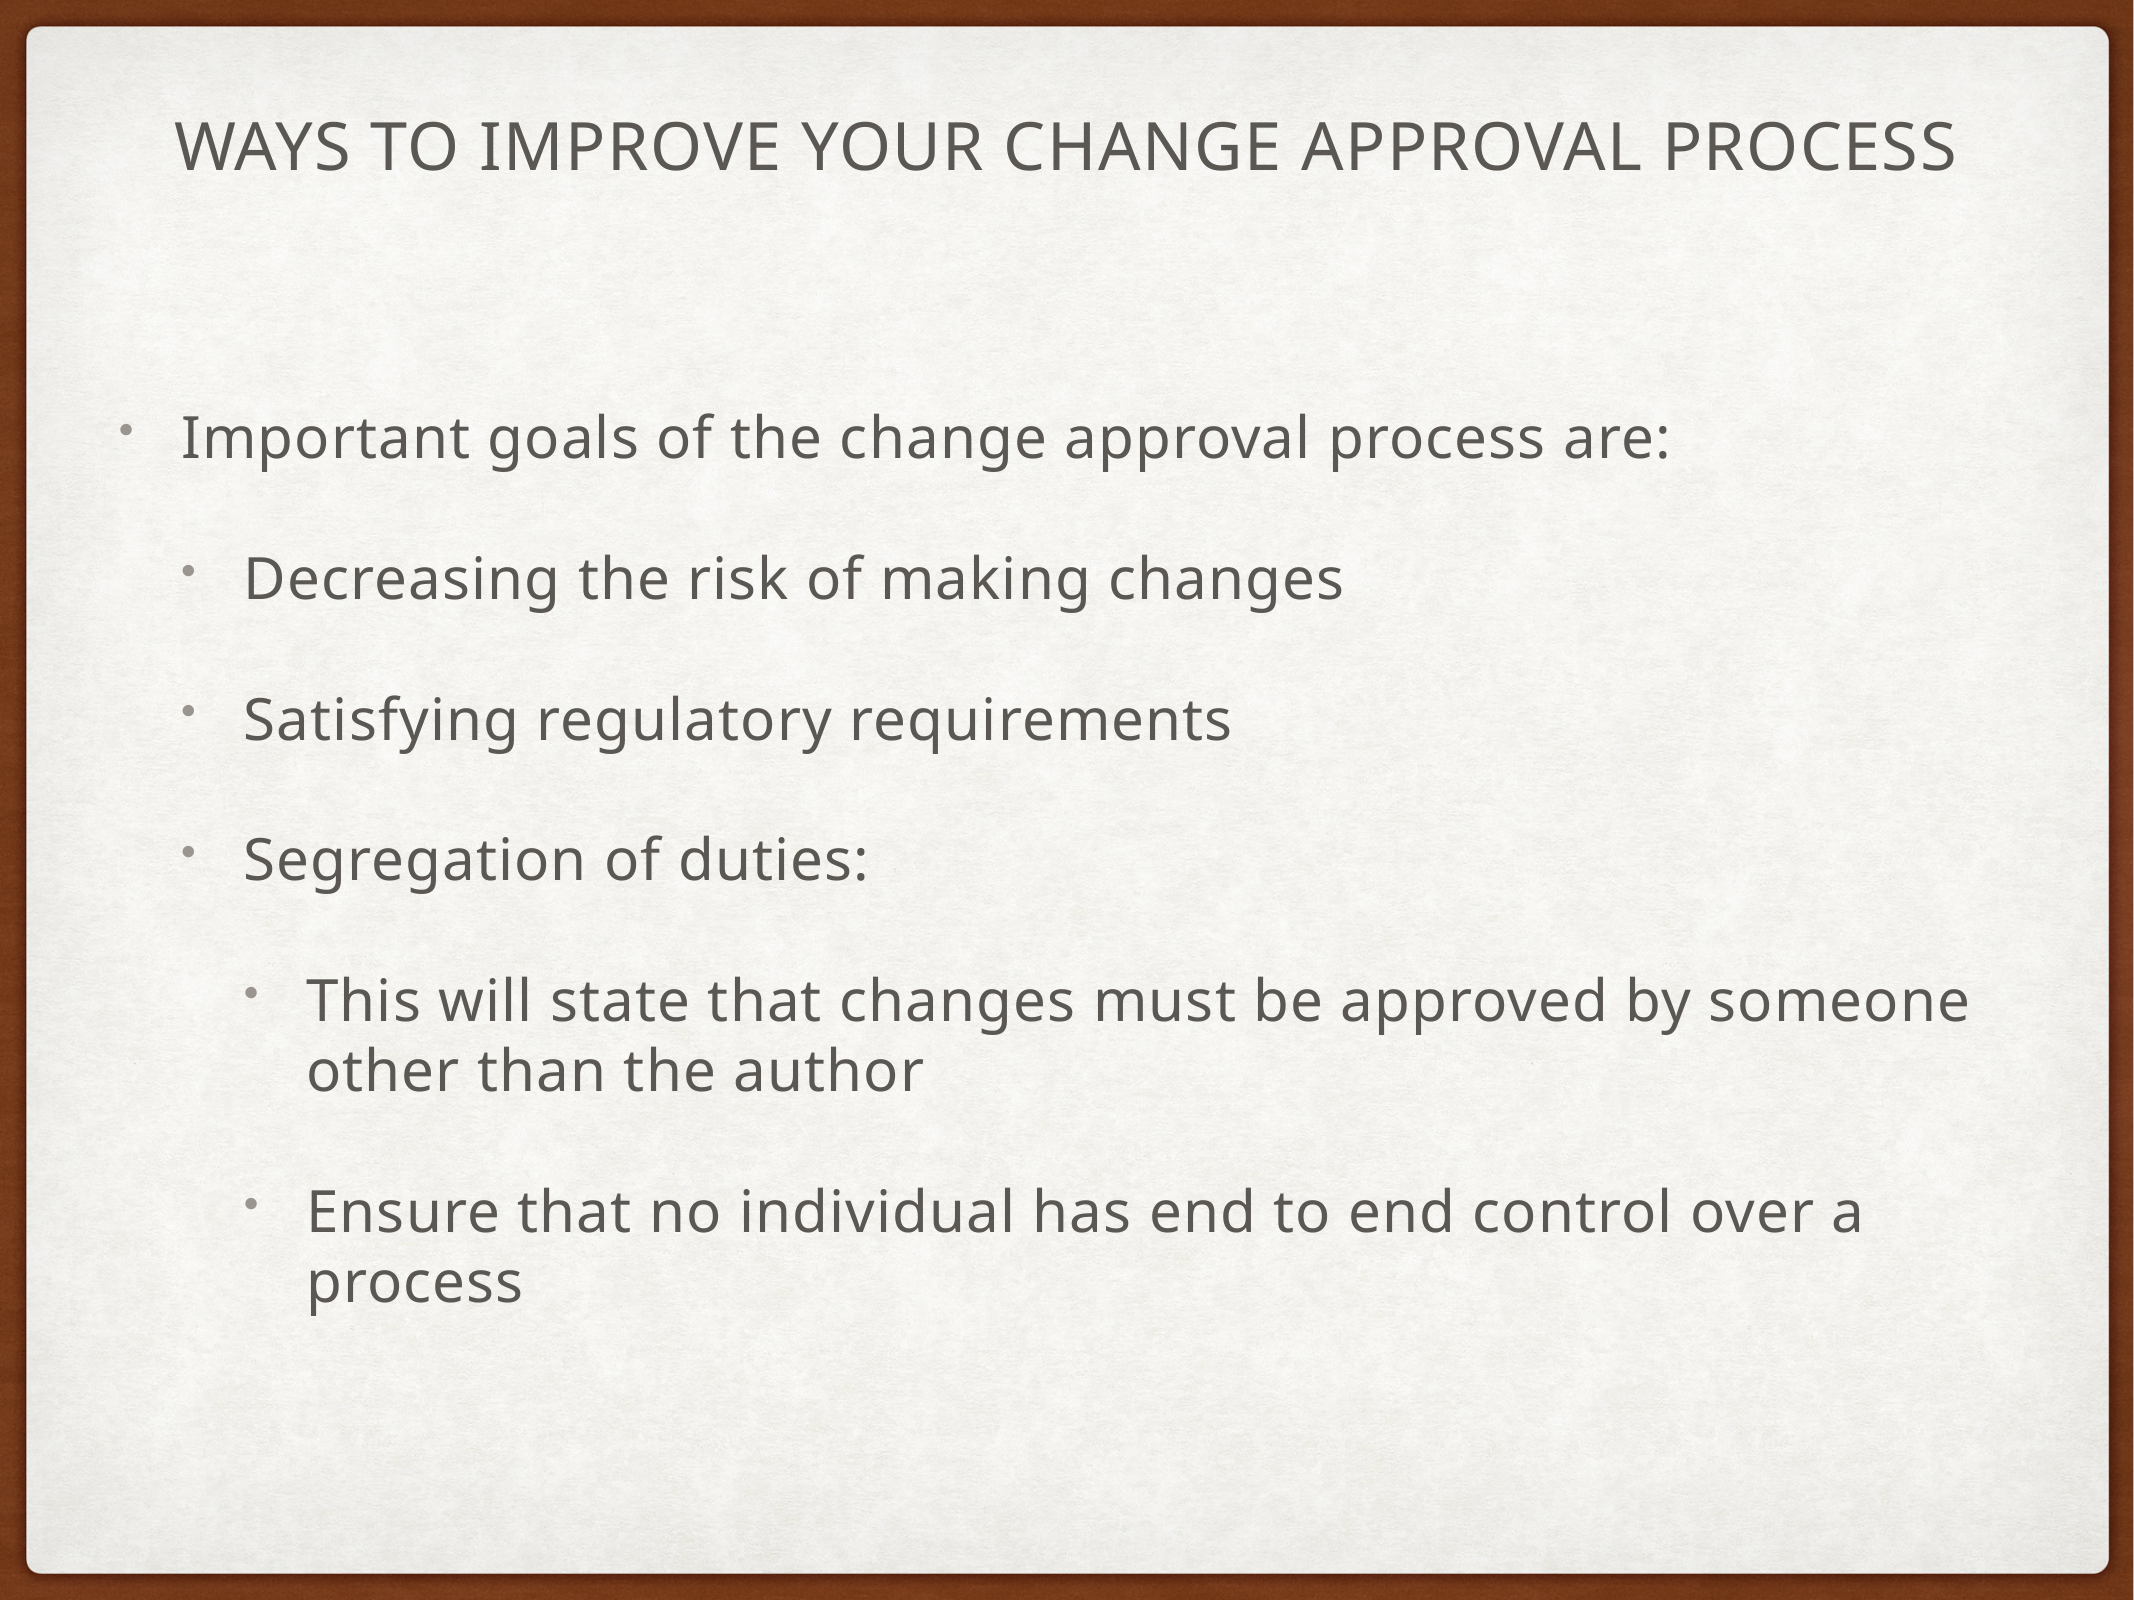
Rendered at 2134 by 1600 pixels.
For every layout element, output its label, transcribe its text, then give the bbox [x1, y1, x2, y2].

picture [0, 0, 2134, 1600]
list Important goals of the change approval process are: Decreasing the risk of making changes Satisfying regulatory requirements Segregation of duties: This will state that changes must be approved by someone other than the author Ensure that no individual has end to end control over a process [109, 391, 2024, 1451]
title Ways to improve your change approval process [109, 95, 2024, 220]
